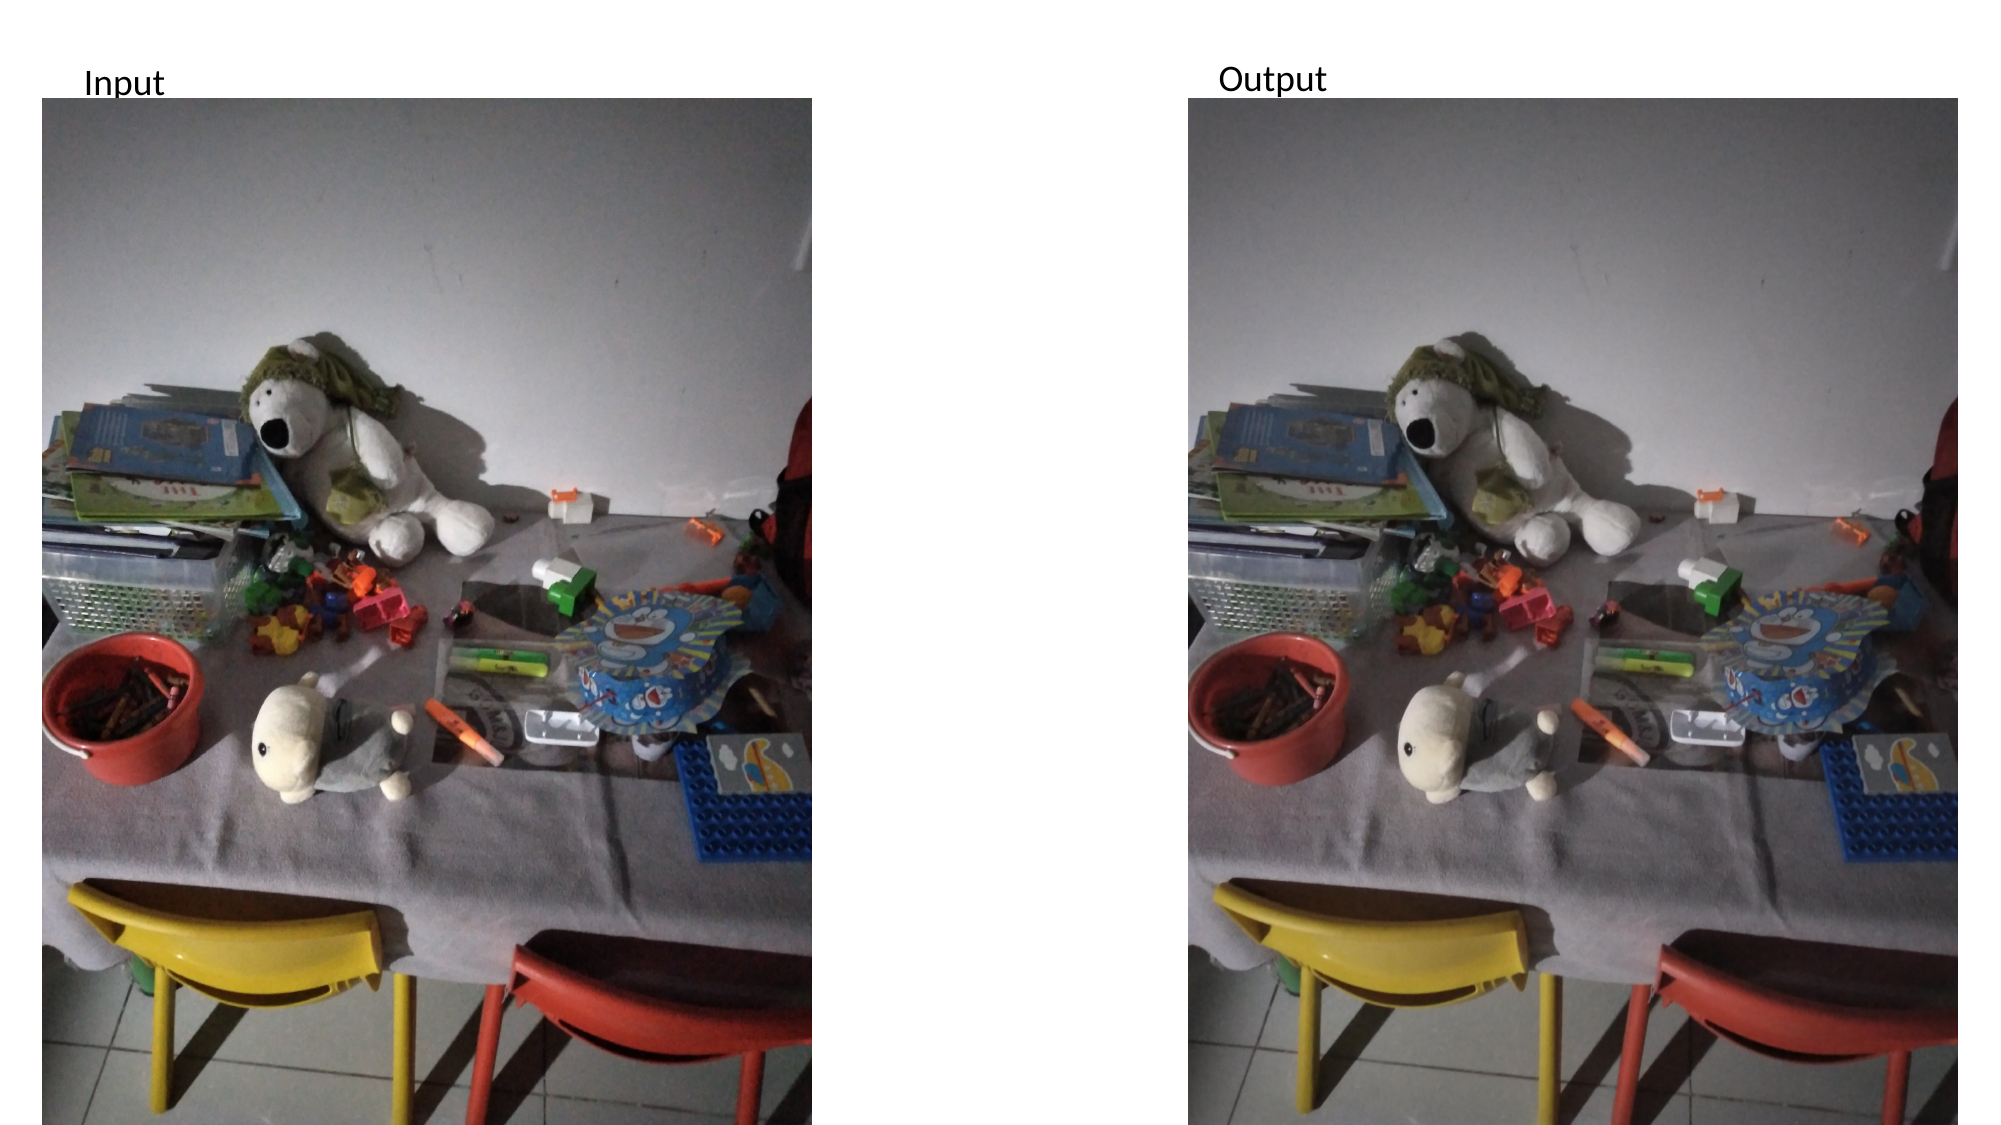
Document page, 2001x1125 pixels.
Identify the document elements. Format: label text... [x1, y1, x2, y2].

text_box Input [69, 50, 741, 98]
picture [1188, 98, 1958, 1125]
picture [42, 98, 812, 1125]
text_box Output [1203, 46, 1876, 98]
